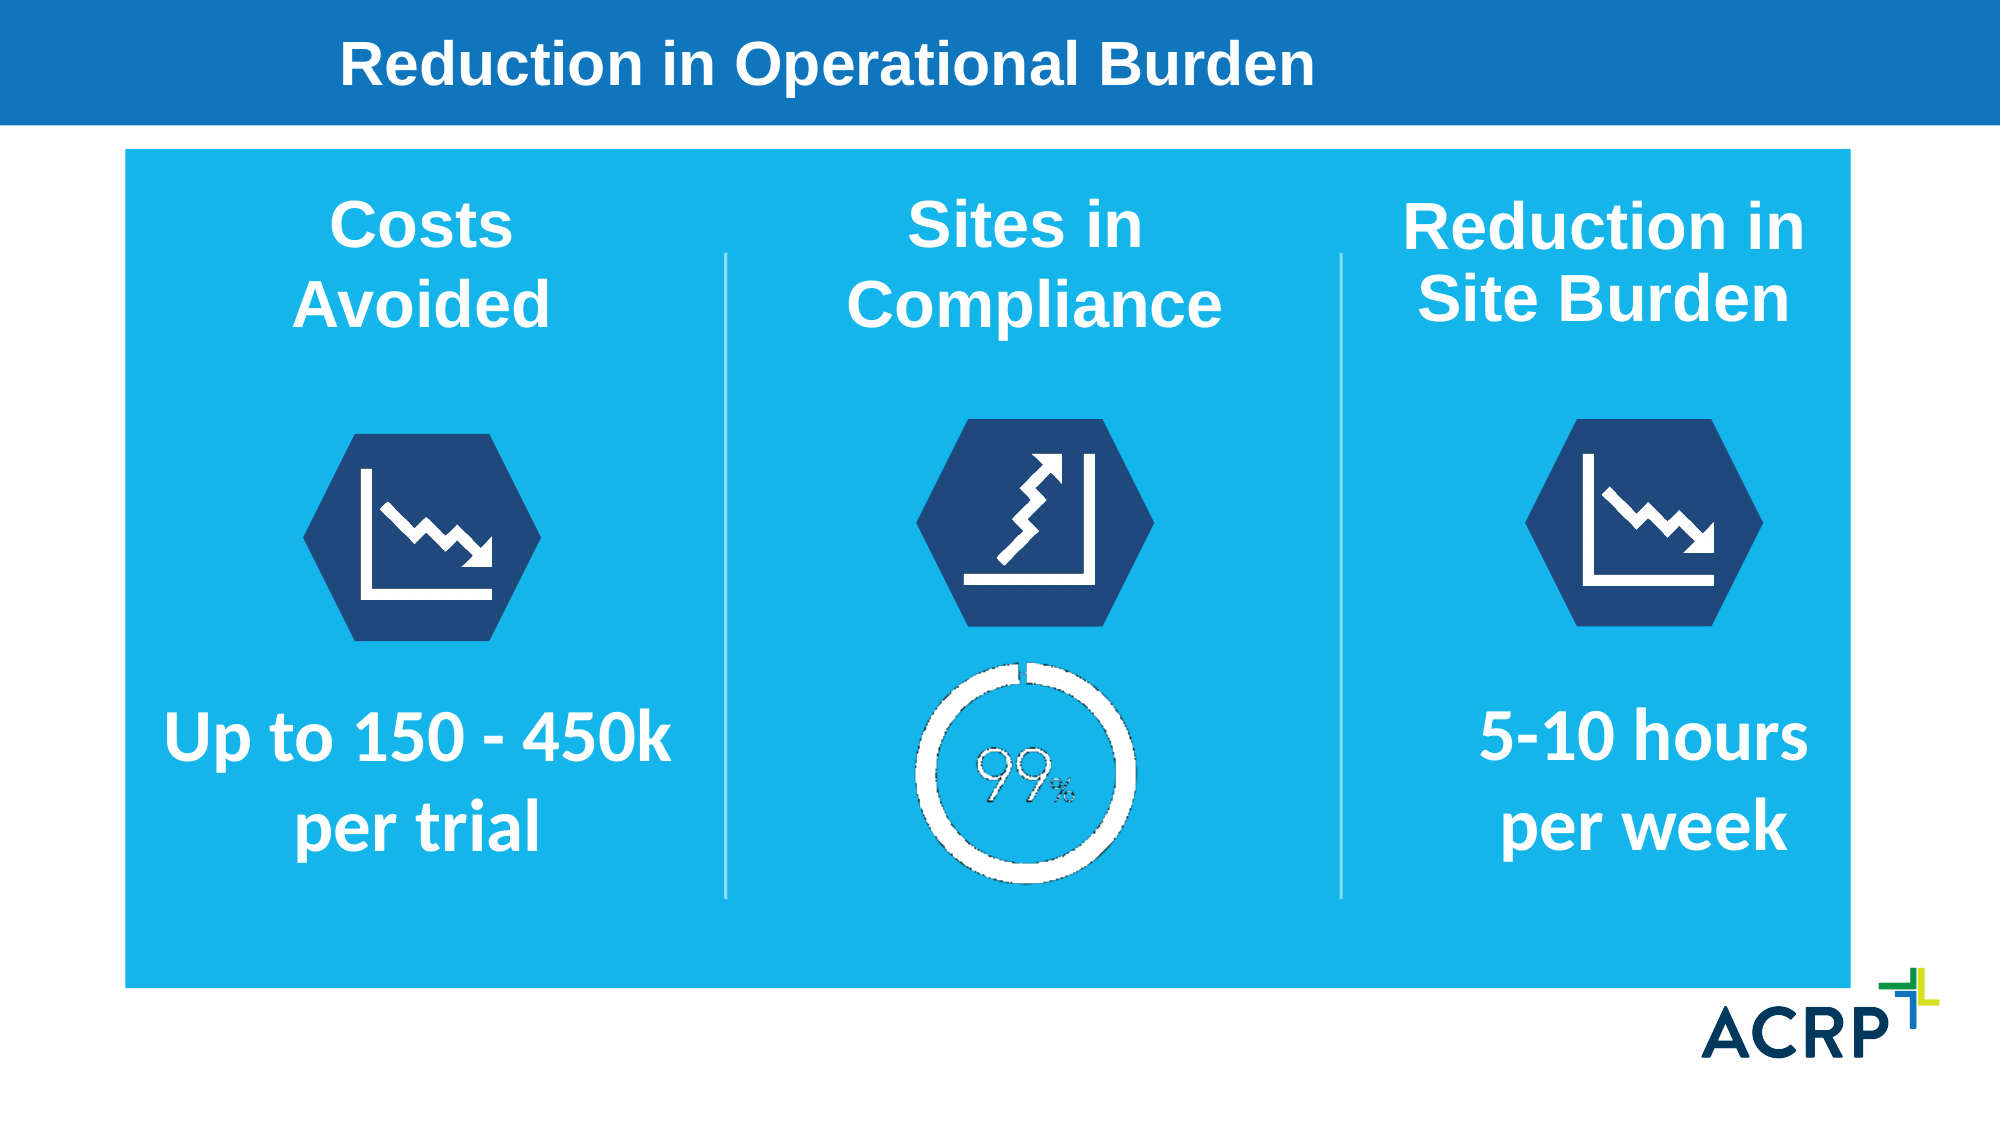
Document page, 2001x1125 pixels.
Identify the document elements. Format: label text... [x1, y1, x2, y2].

text_box Reduction in Operational Burden [432, 126, 2000, 137]
text_box Reduction in Operational Burden [324, 16, 1506, 106]
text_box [60, 149, 2000, 989]
text_box [0, 0, 2000, 126]
picture [1683, 881, 1952, 1125]
